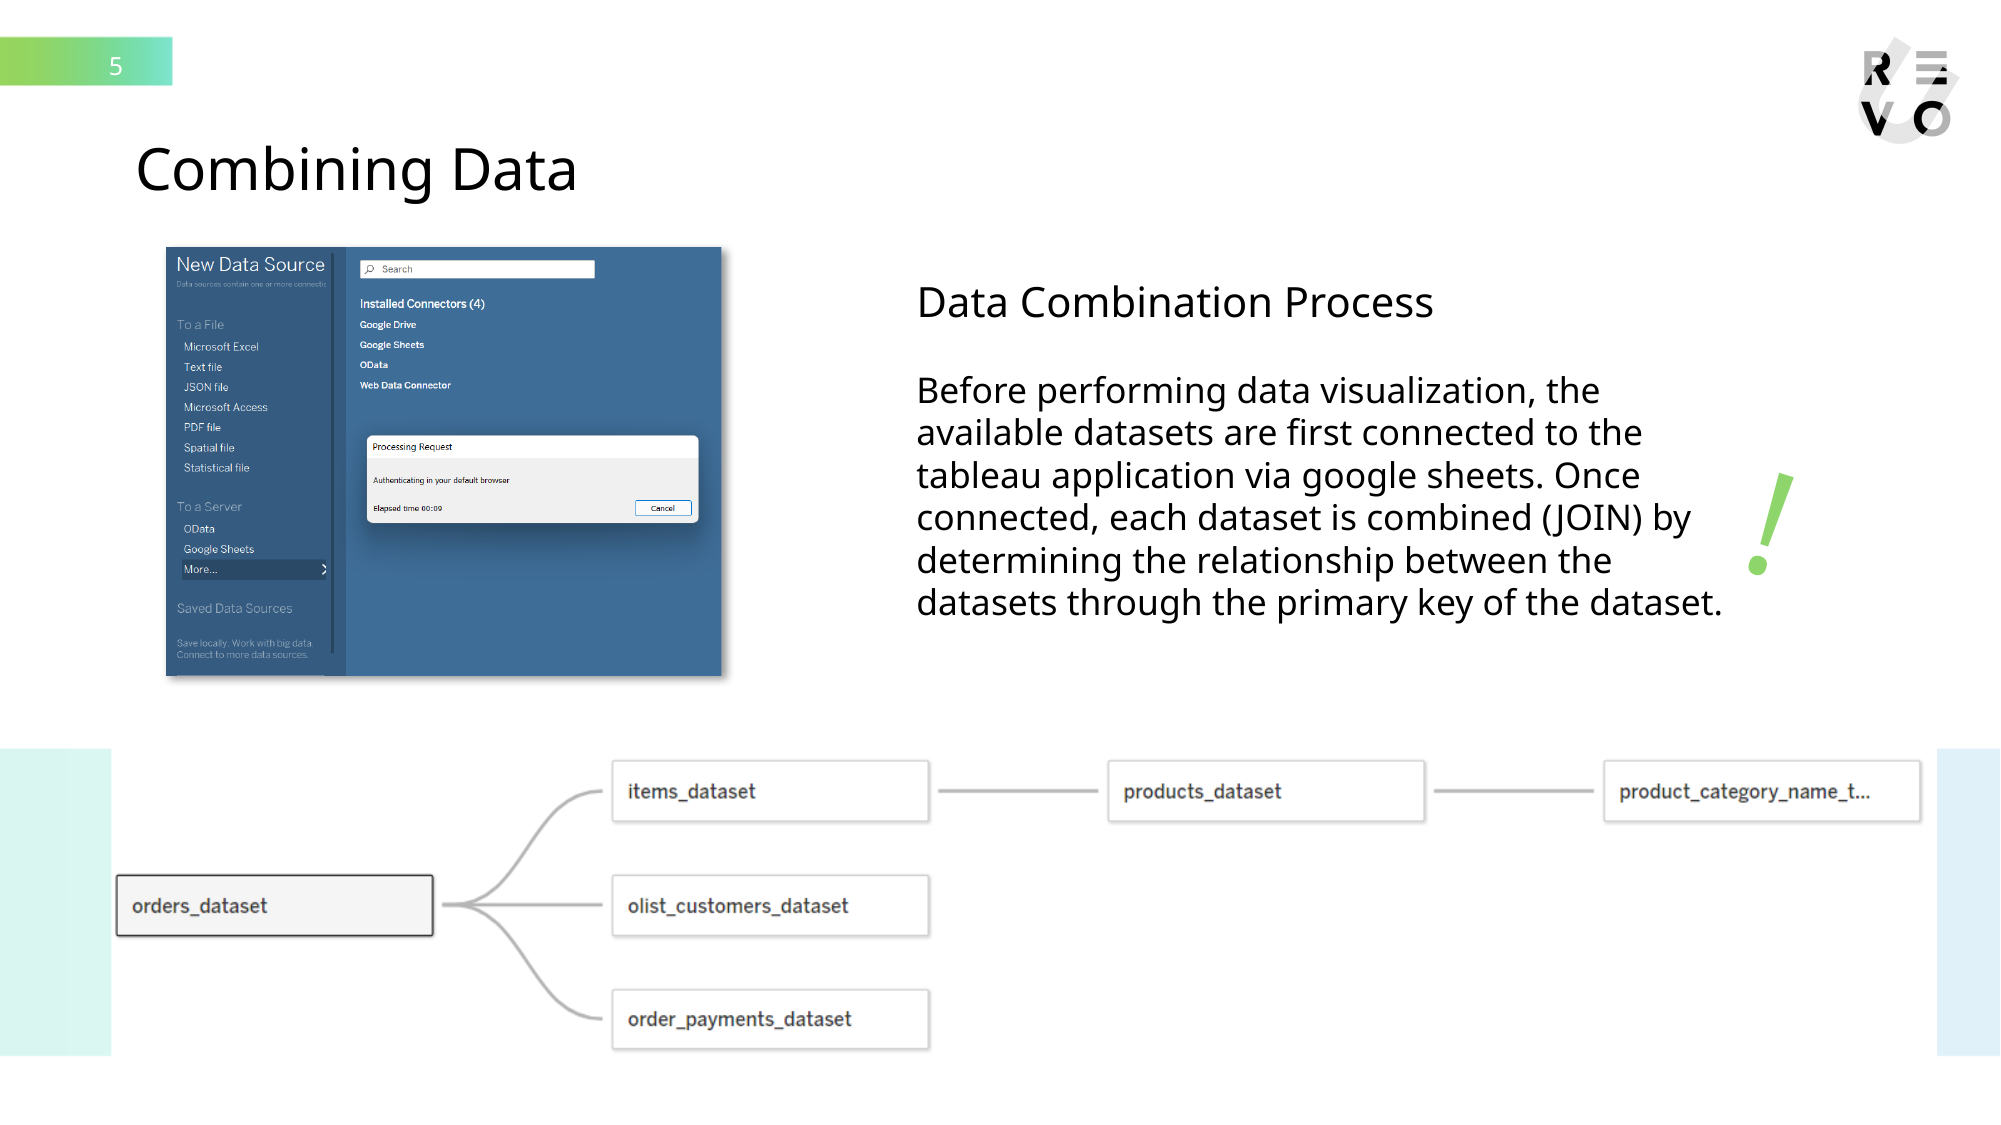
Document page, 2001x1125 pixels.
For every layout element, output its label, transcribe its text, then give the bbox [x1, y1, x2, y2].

text_box Data Combination Process [901, 250, 1580, 358]
title Combining Data [120, 118, 1662, 226]
picture [0, 0, 2001, 1125]
text_box 5 [65, 36, 167, 97]
text_box Before performing data visualization, the available datasets are first connected to the tableau application via google sheets. Once connected, each dataset is combined (JOIN) by determining the relationship between the datasets through the primary key of the dataset. [901, 360, 1770, 631]
text_box ! [1707, 427, 1859, 640]
